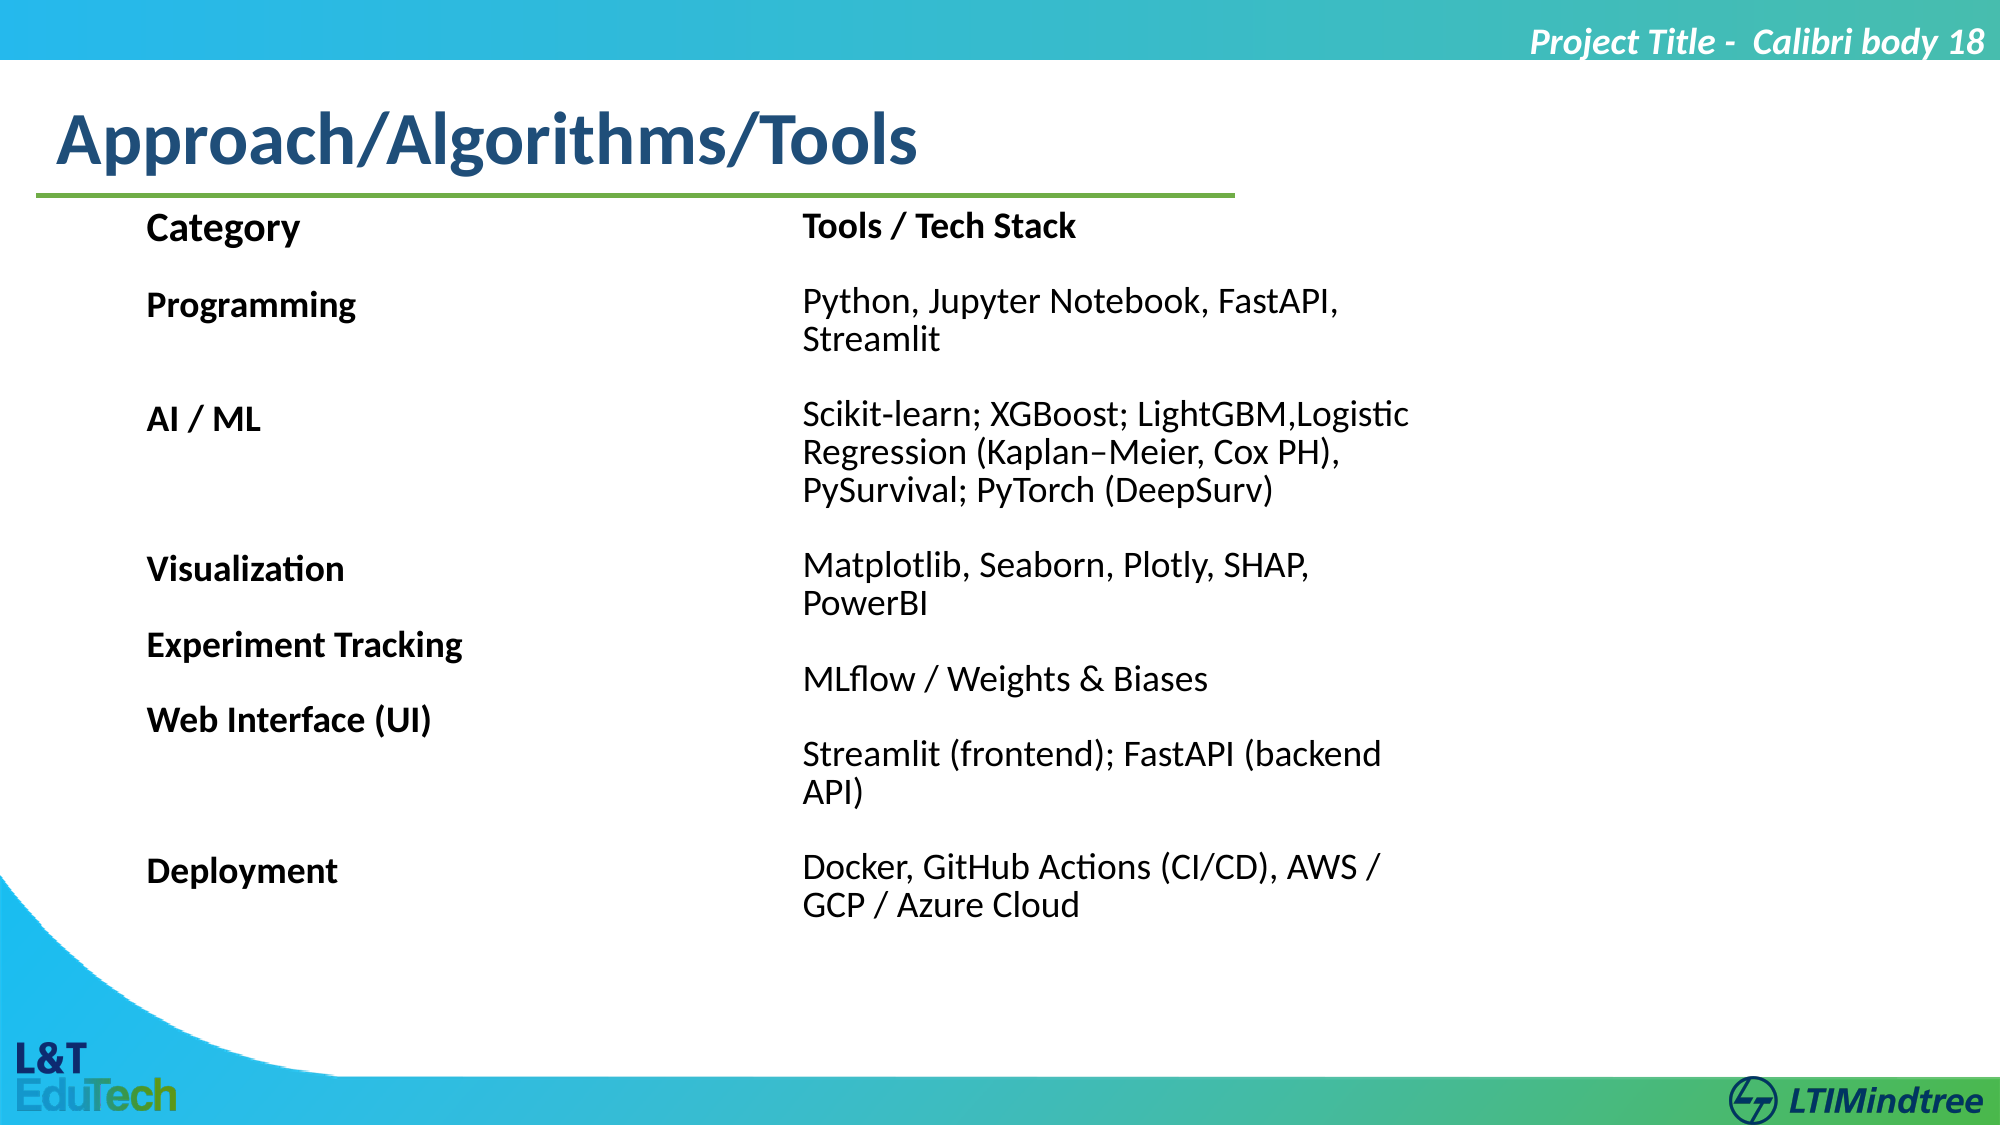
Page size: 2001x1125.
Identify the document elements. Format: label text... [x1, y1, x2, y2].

text_box Project Title - Calibri body 18 [999, 9, 2000, 114]
picture [0, 875, 132, 1125]
table_header Tools / Tech Stack Python, Jupyter Notebook, FastAPI, Streamlit Scikit‑learn; XGBoost; LightGBM,Logistic Regression (Kaplan–Meier, Cox PH), PySurvival; PyTorch (DeepSurv) Matplotlib, Seaborn, Plotly, SHAP, PowerBI MLflow / Weights & Biases Streamlit (frontend); FastAPI (backend API) Docker, GitHub Actions (CI/CD), AWS / GCP / Azure Cloud [788, 203, 1443, 1125]
table_header Category Programming AI / ML Visualization Experiment Tracking Web Interface (UI) Deployment [132, 203, 788, 1125]
picture [1443, 875, 2000, 1125]
text_box Approach/Algorithms/Tools [41, 82, 1785, 188]
